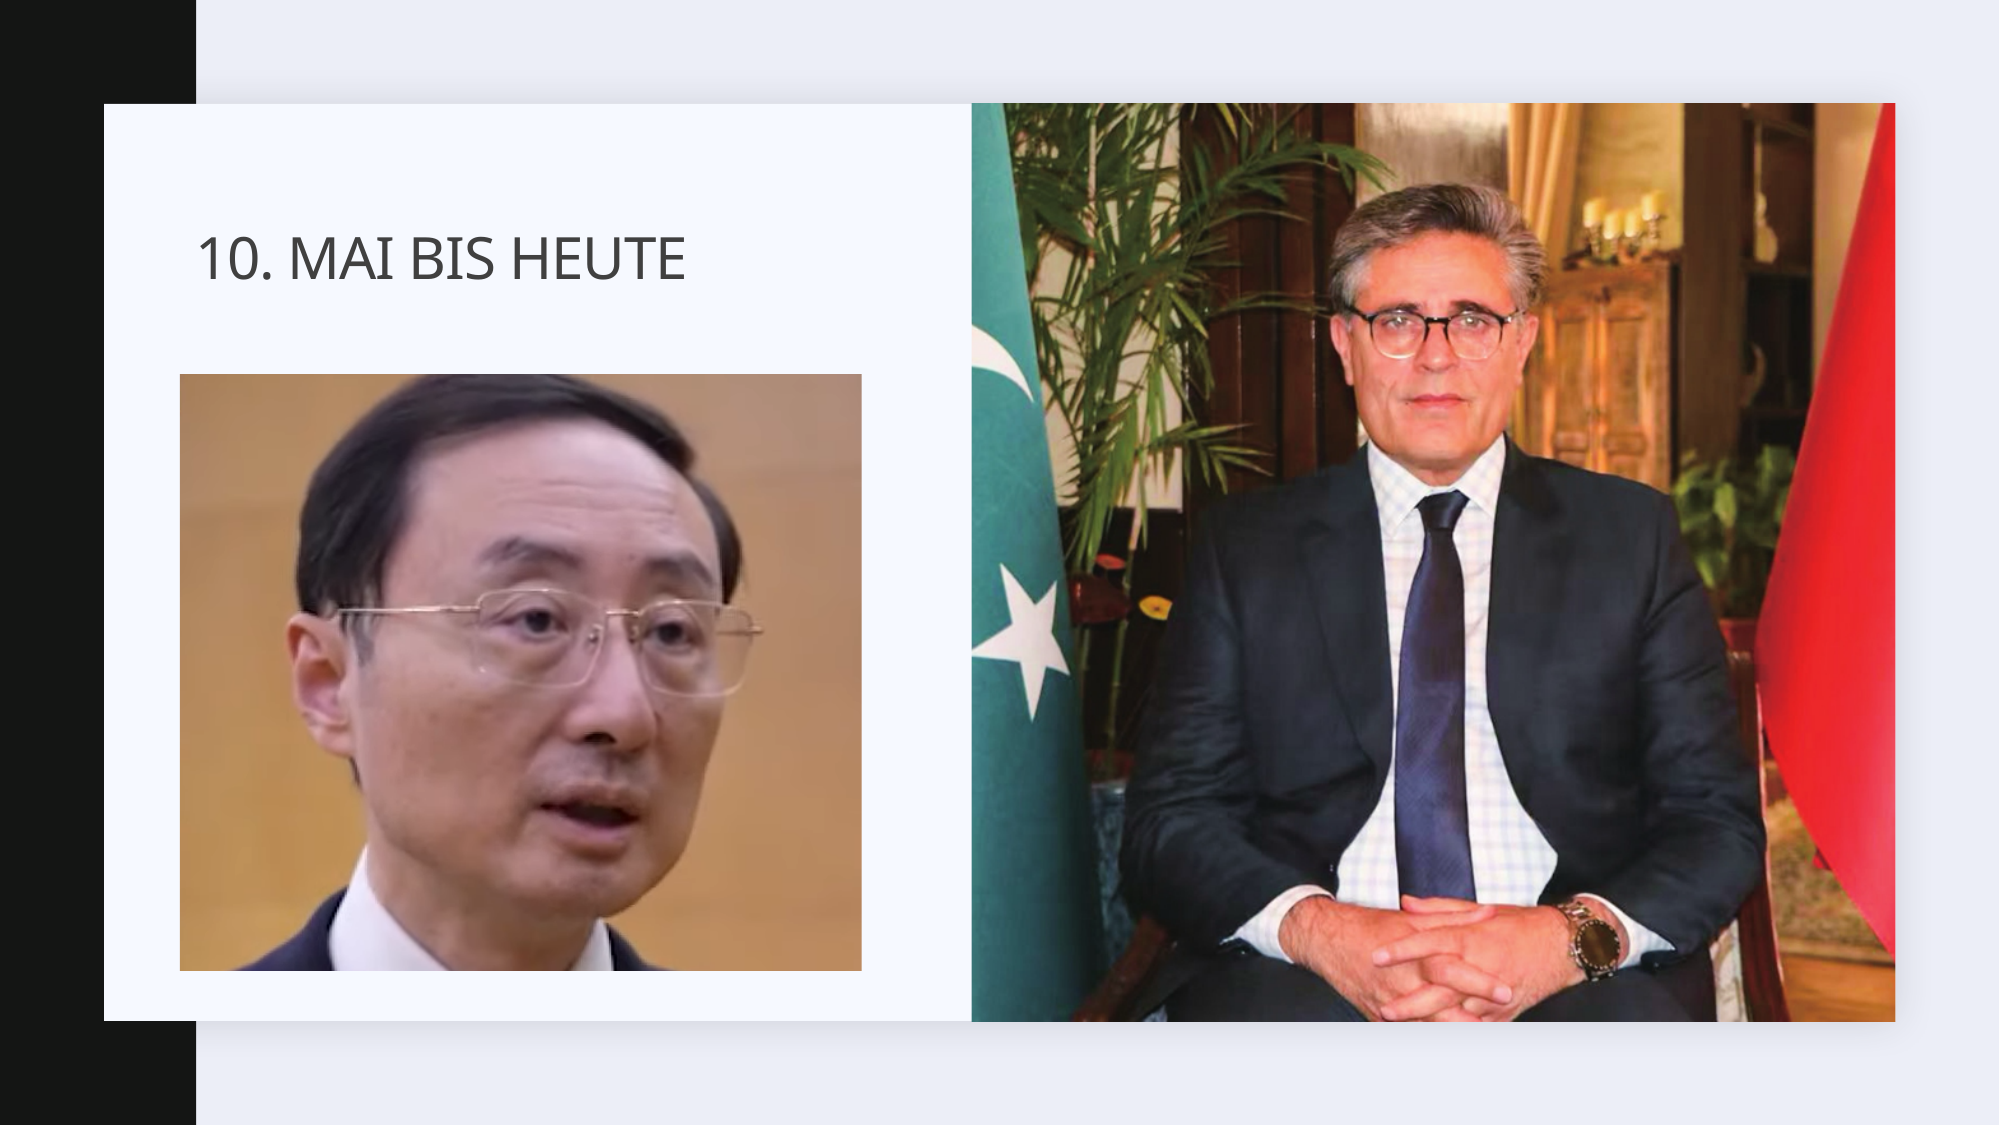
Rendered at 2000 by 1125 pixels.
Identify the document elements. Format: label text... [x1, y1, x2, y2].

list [179, 373, 863, 971]
picture [971, 103, 1896, 1022]
title 10. Mai bis heute [179, 154, 862, 367]
